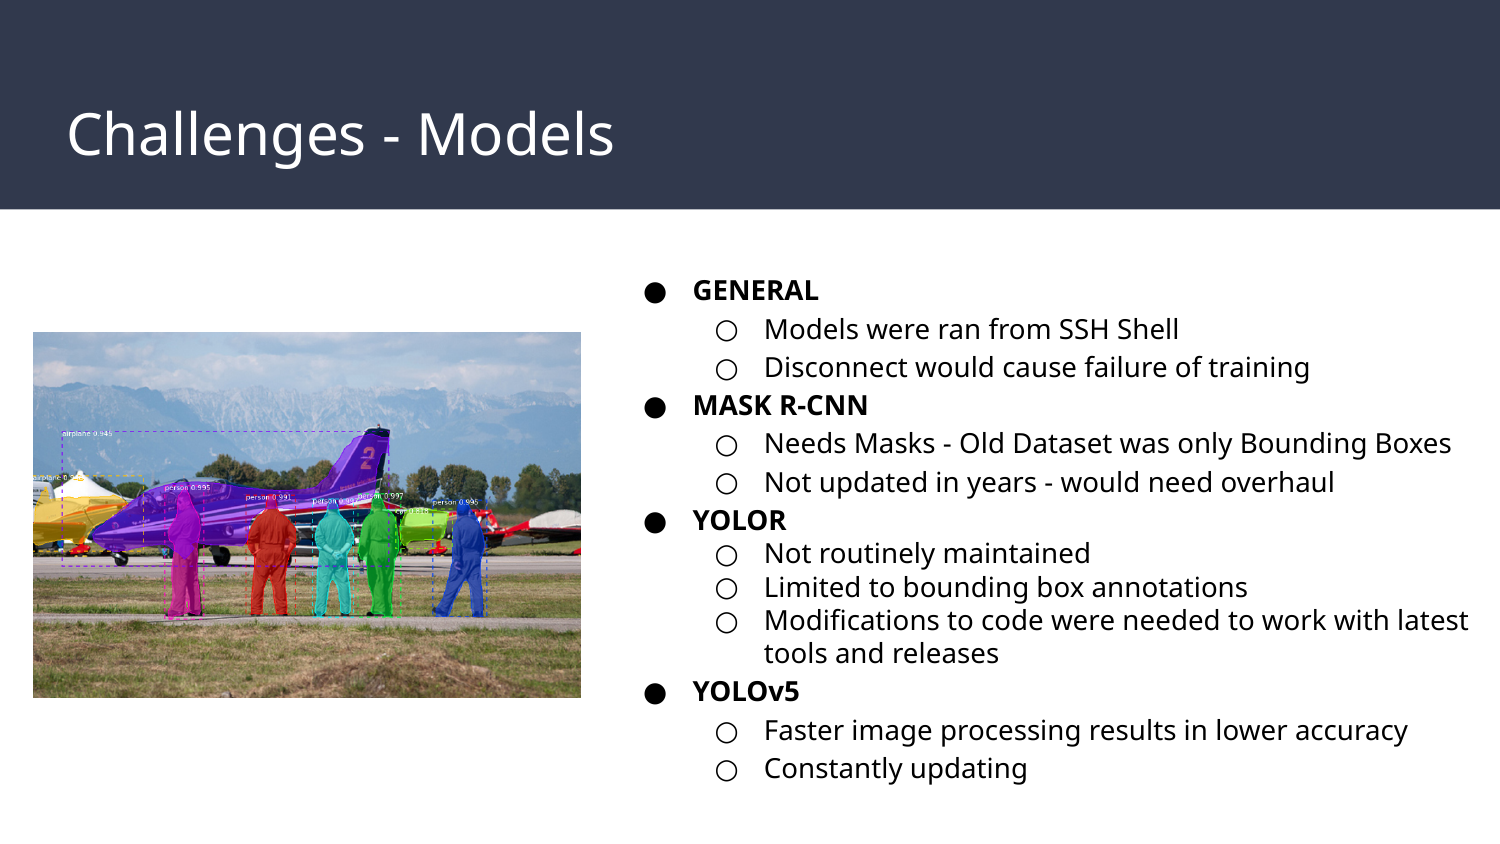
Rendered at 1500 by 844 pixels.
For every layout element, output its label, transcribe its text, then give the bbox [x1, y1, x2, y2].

title Challenges - Models [51, 82, 1449, 185]
list GENERAL Models were ran from SSH Shell Disconnect would cause failure of training MASK R-CNN Needs Masks - Old Dataset was only Bounding Boxes Not updated in years - would need overhaul YOLOR Not routinely maintained Limited to bounding box annotations Modifications to code were needed to work with latest tools and releases YOLOv5 Faster image processing results in lower accuracy Constantly updating [606, 253, 1486, 810]
picture [33, 332, 581, 698]
